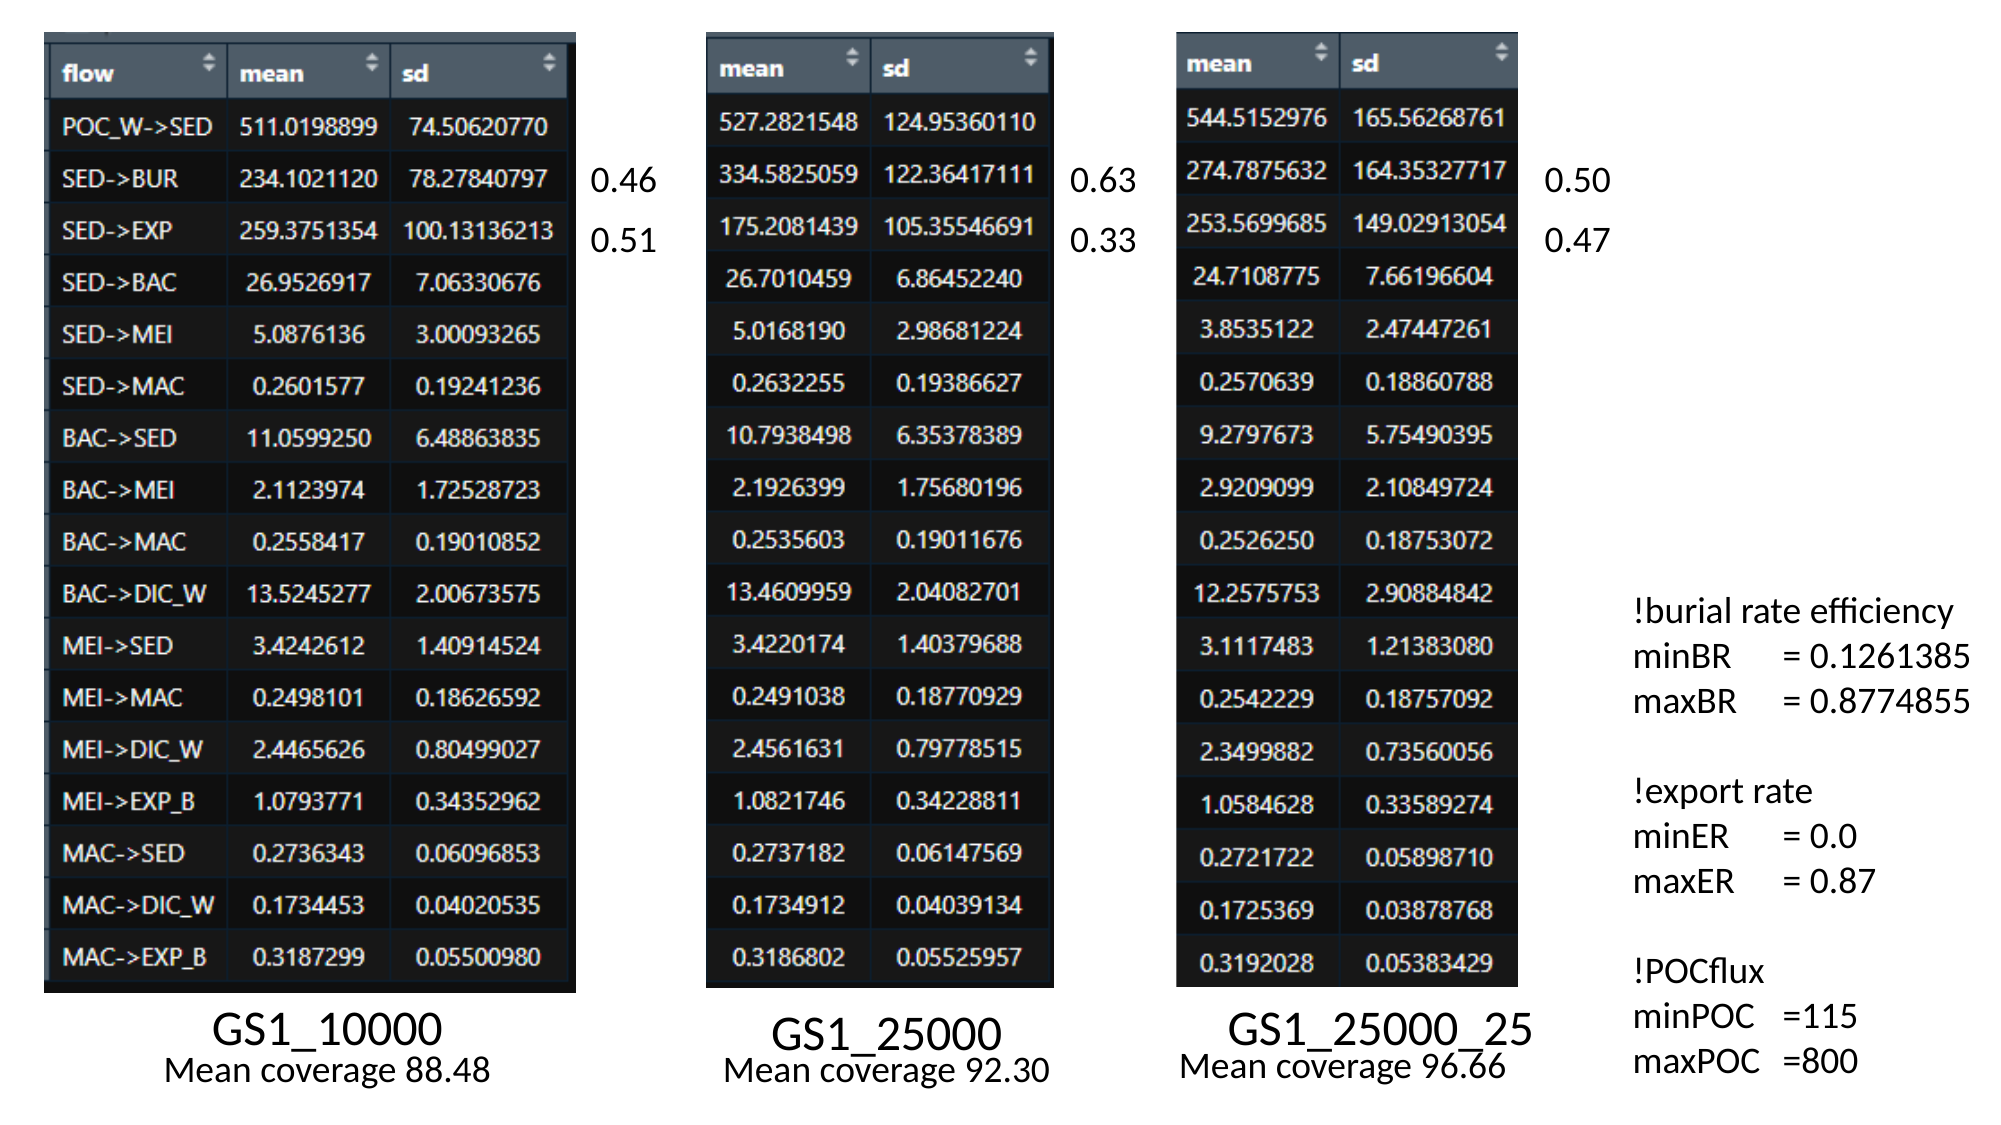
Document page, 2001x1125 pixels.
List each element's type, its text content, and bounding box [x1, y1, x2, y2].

text_box GS1_10000 [197, 993, 458, 1037]
text_box GS1_25000_25 [1212, 988, 1549, 1063]
text_box !burial rate efficiency minBR = 0.1261385 {fraction} maxBR = 0.8774855 {fraction} !export rate minER = 0.0 {fraction} maxER = 0.87 {fraction} !POCflux minPOC =115 {mgC/m2/d} maxPOC =800 {mgC/m2/d} [1617, 579, 2000, 1089]
text_box 0.33 [1055, 207, 1152, 268]
text_box Mean coverage 92.30 [708, 1038, 1066, 1098]
text_box 0.50 [1529, 147, 1627, 207]
text_box Mean coverage 96.66 [1164, 1033, 1522, 1094]
picture [706, 32, 1054, 989]
text_box 0.46 [576, 147, 673, 207]
text_box 0.51 [576, 207, 673, 268]
text_box Mean coverage 88.48 [148, 1037, 507, 1098]
text_box 0.47 [1529, 207, 1627, 268]
text_box 0.63 [1055, 147, 1152, 207]
picture [44, 32, 576, 993]
picture [1176, 32, 1518, 988]
text_box GS1_25000 [756, 992, 1018, 1038]
